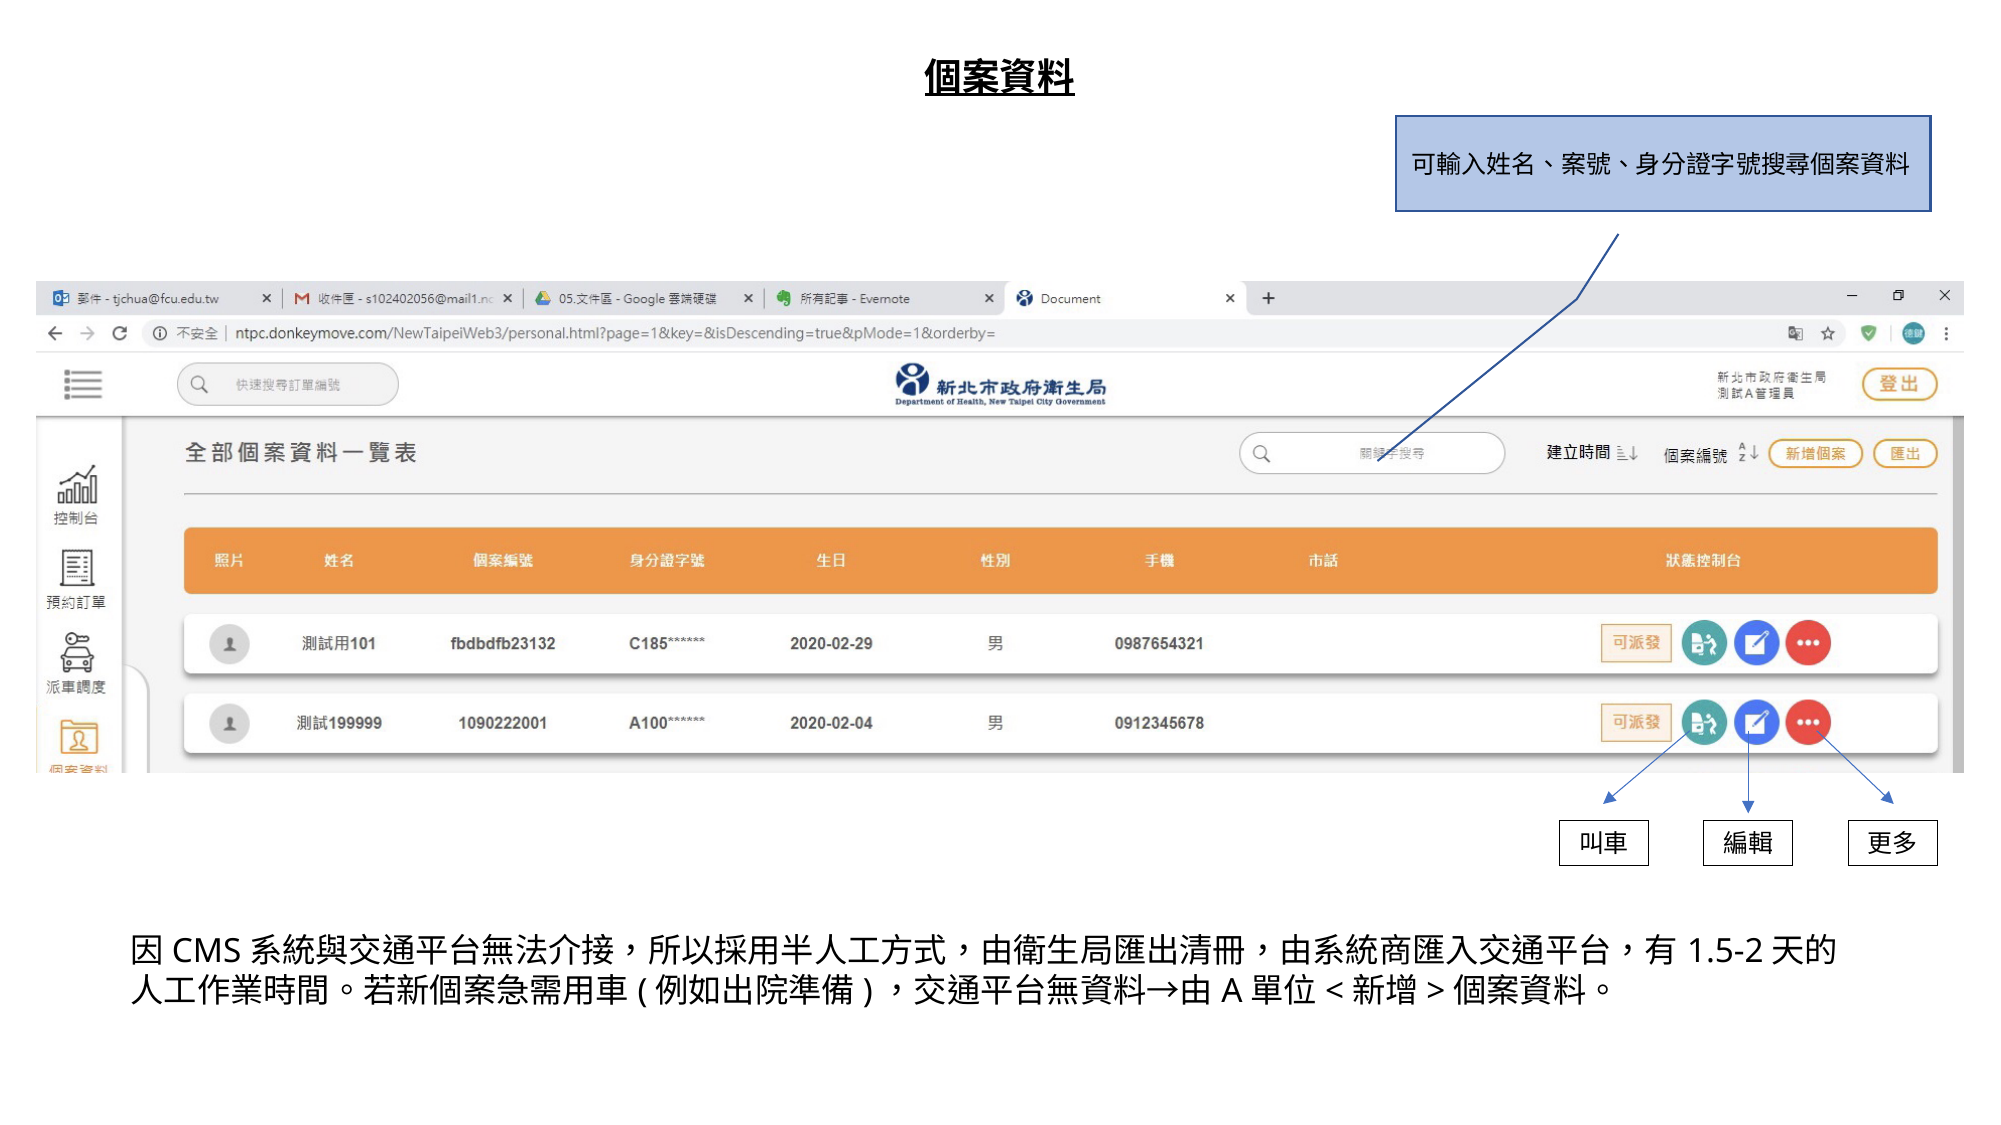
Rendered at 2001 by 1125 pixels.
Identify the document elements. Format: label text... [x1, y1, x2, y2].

text_box 叫車 [1559, 820, 1649, 866]
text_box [1603, 730, 1690, 804]
text_box 可輸入姓名、案號、身分證字號搜尋個案資料 [1587, 233, 1620, 281]
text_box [1816, 730, 1894, 804]
text_box 個案資料 [909, 23, 1091, 106]
text_box 因CMS系統與交通平台無法介接，所以採用半人工方式，由衛生局匯出清冊，由系統商匯入交通平台，有1.5-2天的人工作業時間。若新個案急需用車(例如出院準備)，交通平台無資料→由A單位<新增>個案資料。 [115, 921, 1884, 1017]
picture [36, 281, 1964, 773]
text_box 更多 [1848, 820, 1938, 866]
text_box 編輯 [1703, 820, 1793, 866]
text_box 可輸入姓名、案號、身分證字號搜尋個案資料 [1395, 115, 1932, 212]
